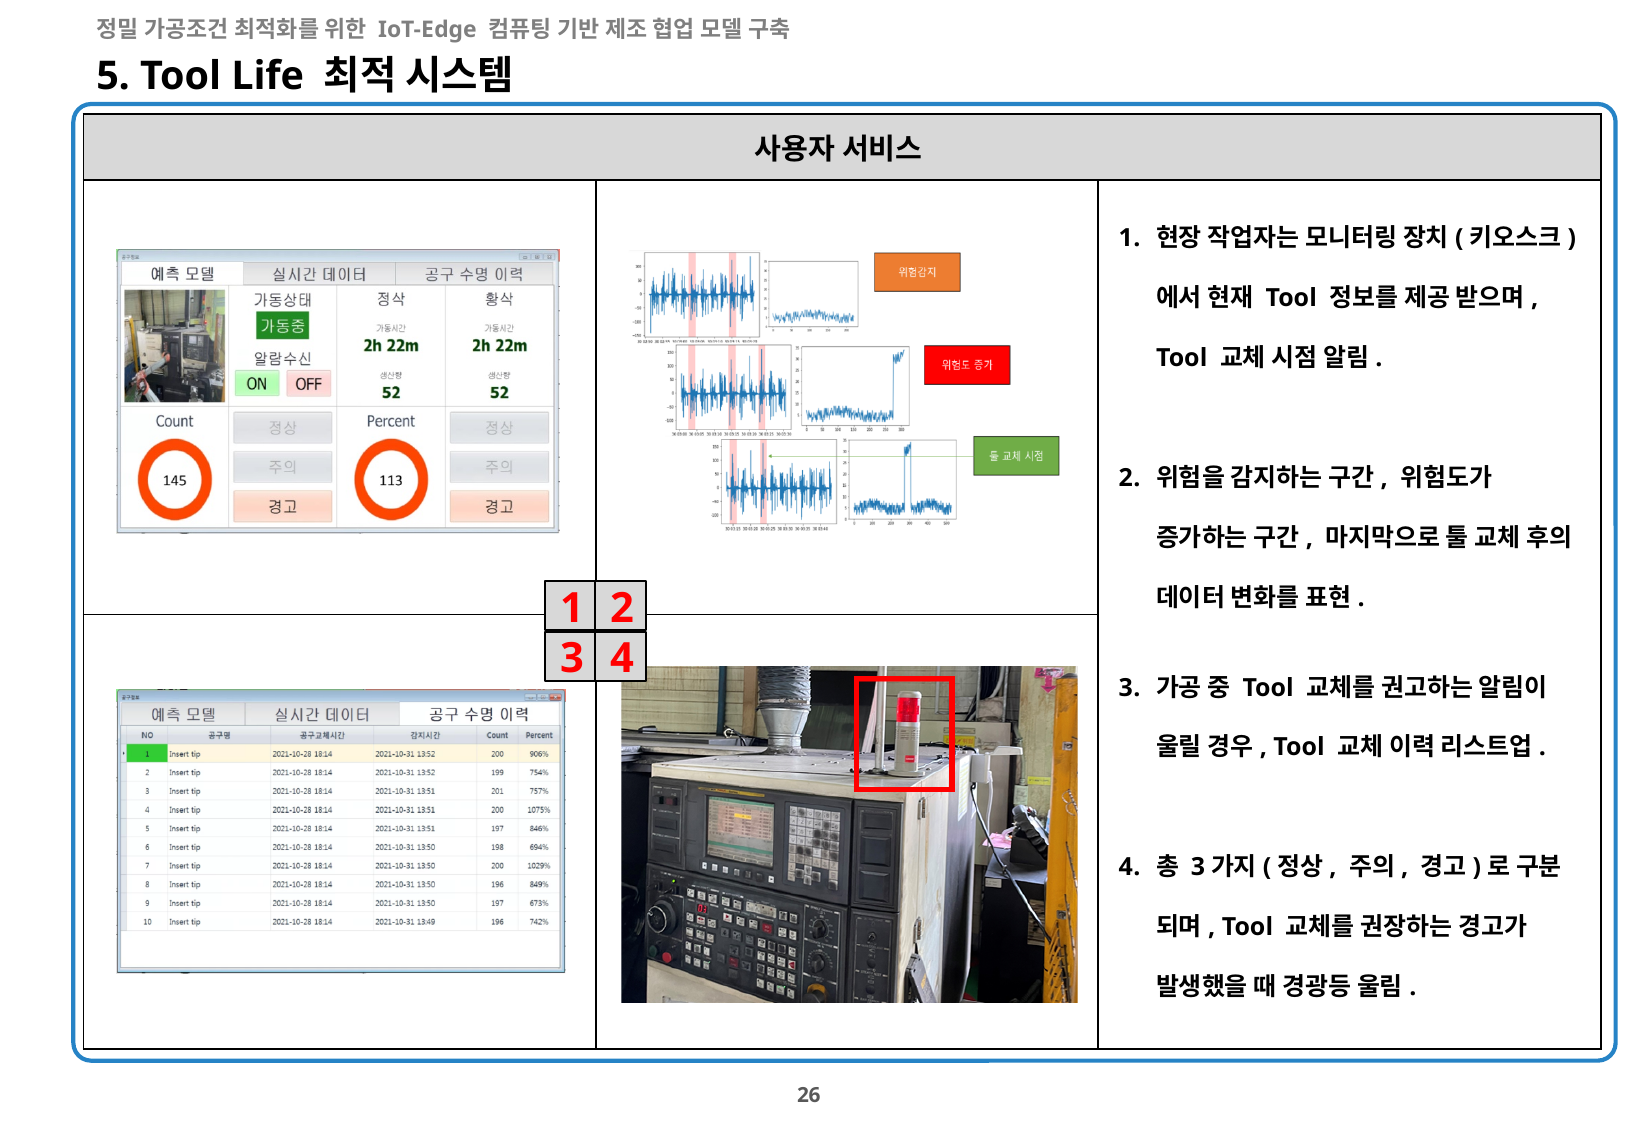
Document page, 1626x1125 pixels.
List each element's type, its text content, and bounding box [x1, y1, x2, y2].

picture [621, 666, 1078, 1004]
title 5. Tool Life 최적 시스템 [81, 49, 1263, 98]
table_cell [84, 181, 595, 614]
picture [116, 249, 560, 535]
text_box 현장 작업자는 모니터링 장치(키오스크)에서 현재 Tool 정보를 제공 받으며, Tool 교체 시점 알림. 위험을 감지하는 구간, 위험도가 증가하는 구간, 마지막으로 툴 교체 후의 데이터 변화를 표현. 가공 중 Tool 교체를 권고하는 알림이 울릴 경우, Tool 교체 이력 리스트업. 총 3가지(정상, 주의, 경고)로 구분 되며, Tool 교체를 권장하는 경고가 발생했을 때 경광등 울림. [1103, 184, 1599, 1008]
table_cell [1099, 181, 1600, 1048]
list 정밀 가공조건 최적화를 위한 IoT-Edge 컴퓨팅 기반 제조 협업 모델 구축 [81, 7, 1063, 52]
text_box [544, 581, 647, 682]
table_cell [597, 181, 1097, 614]
table_header 사용자 서비스 [84, 115, 1600, 179]
picture [116, 689, 566, 975]
table_cell [597, 615, 1097, 1048]
table_cell [84, 615, 595, 1048]
picture [628, 250, 1063, 539]
